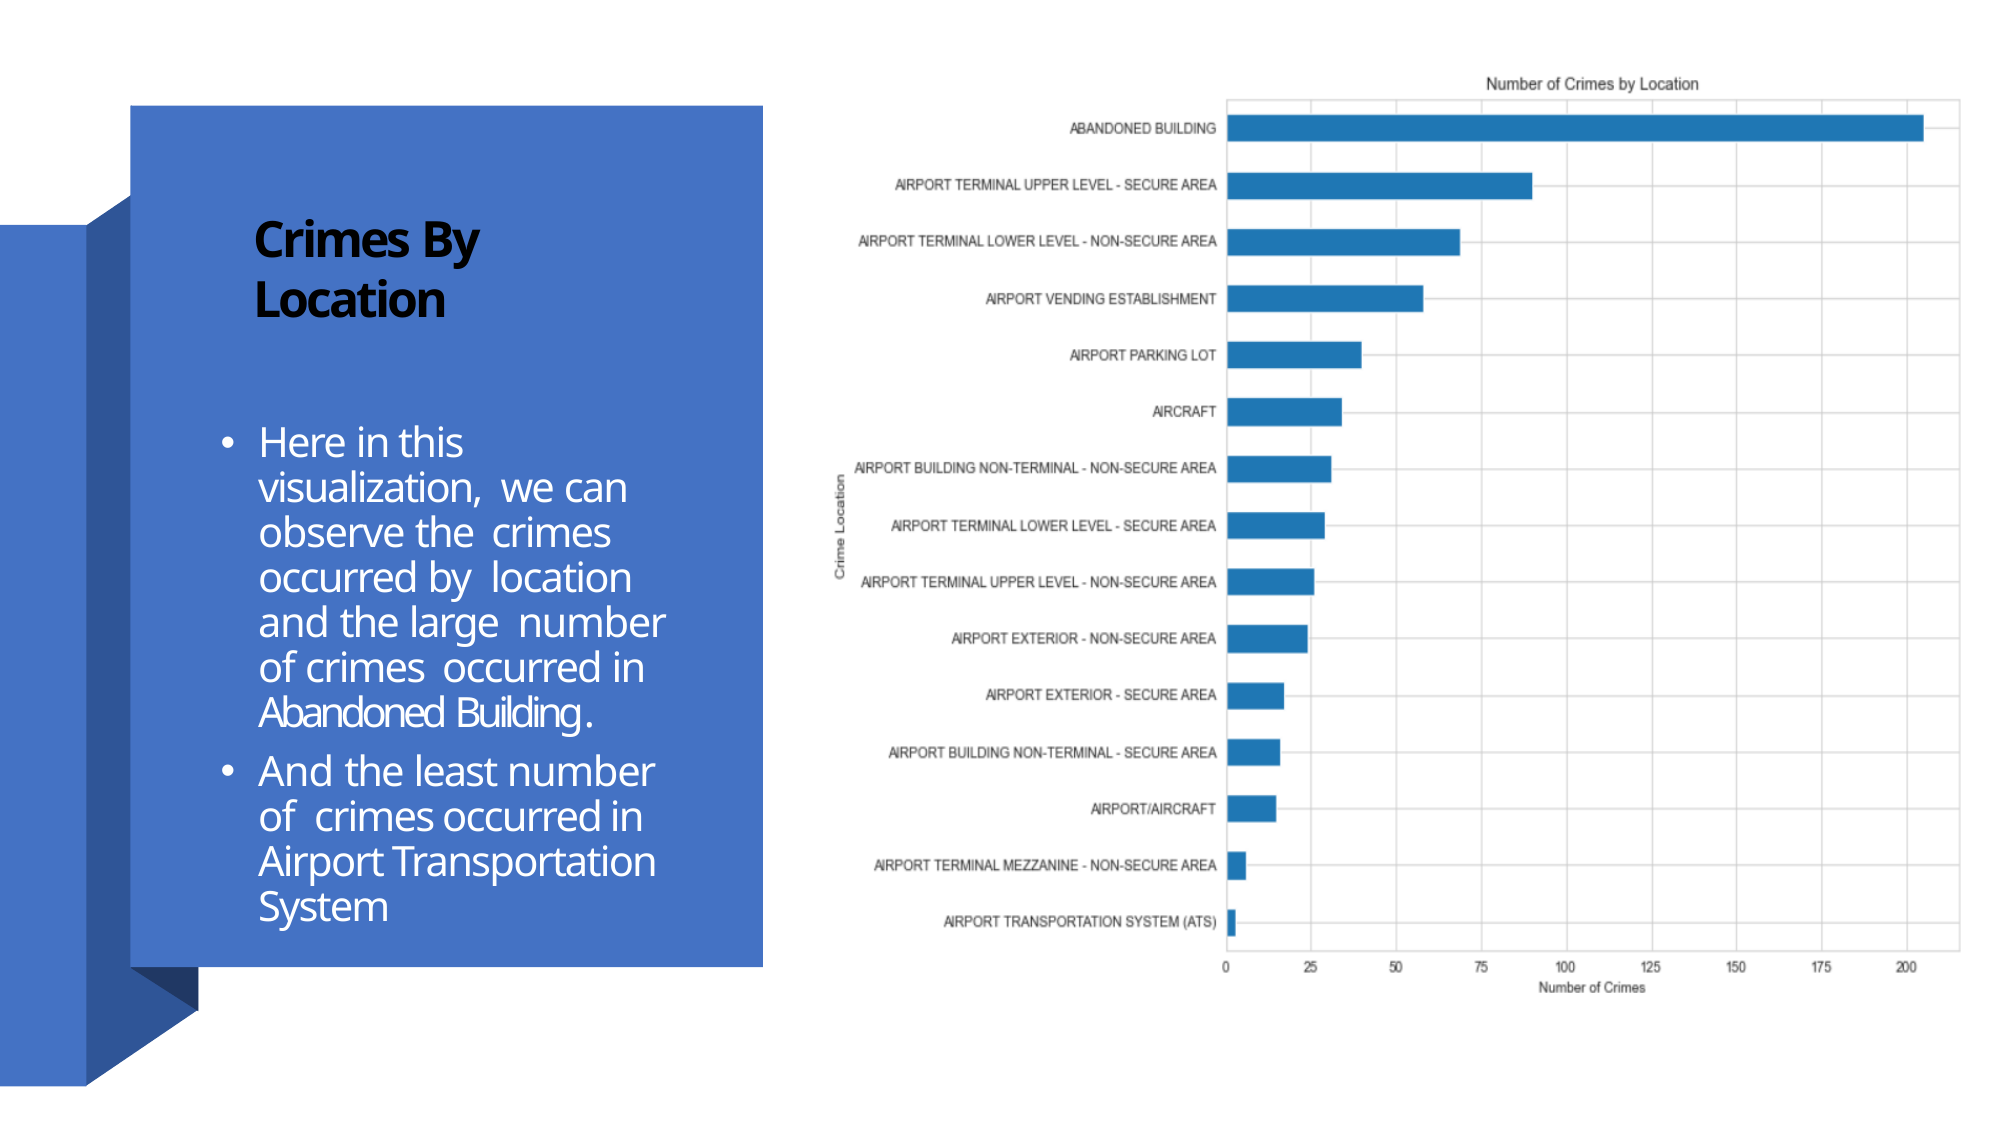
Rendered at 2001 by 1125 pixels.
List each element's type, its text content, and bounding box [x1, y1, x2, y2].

title Crimes By Location [251, 205, 649, 396]
text_box Here in this visualization, we can observe the crimes occurred by location and the large number of crimes occurred in Abandoned Building. And the least number of crimes occurred in Airport Transportation System [218, 414, 697, 931]
picture [824, 74, 1988, 1003]
